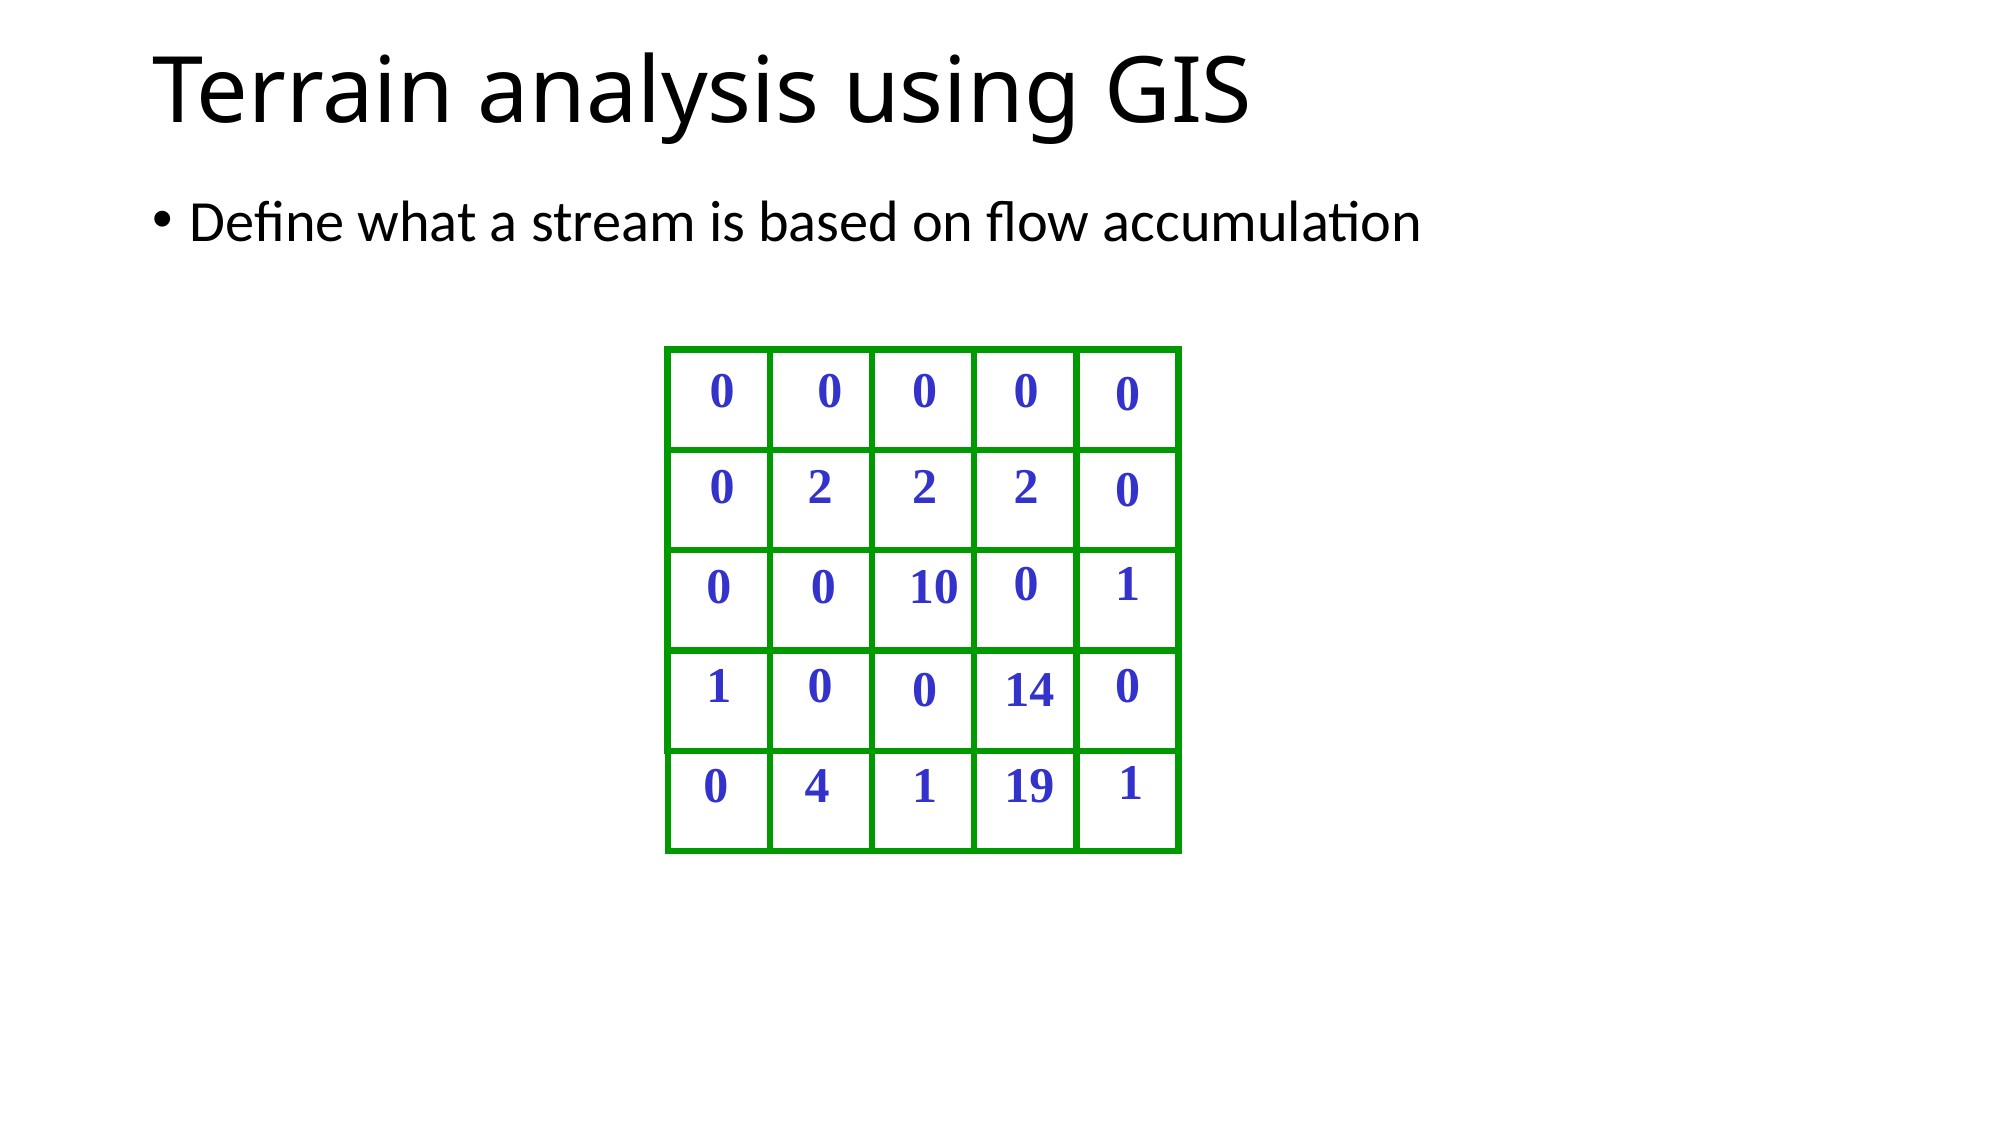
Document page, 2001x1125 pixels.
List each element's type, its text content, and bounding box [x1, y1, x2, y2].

title Terrain analysis using GIS [137, 3, 1863, 183]
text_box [667, 349, 1179, 852]
list Define what a stream is based on flow accumulation [137, 183, 1867, 315]
